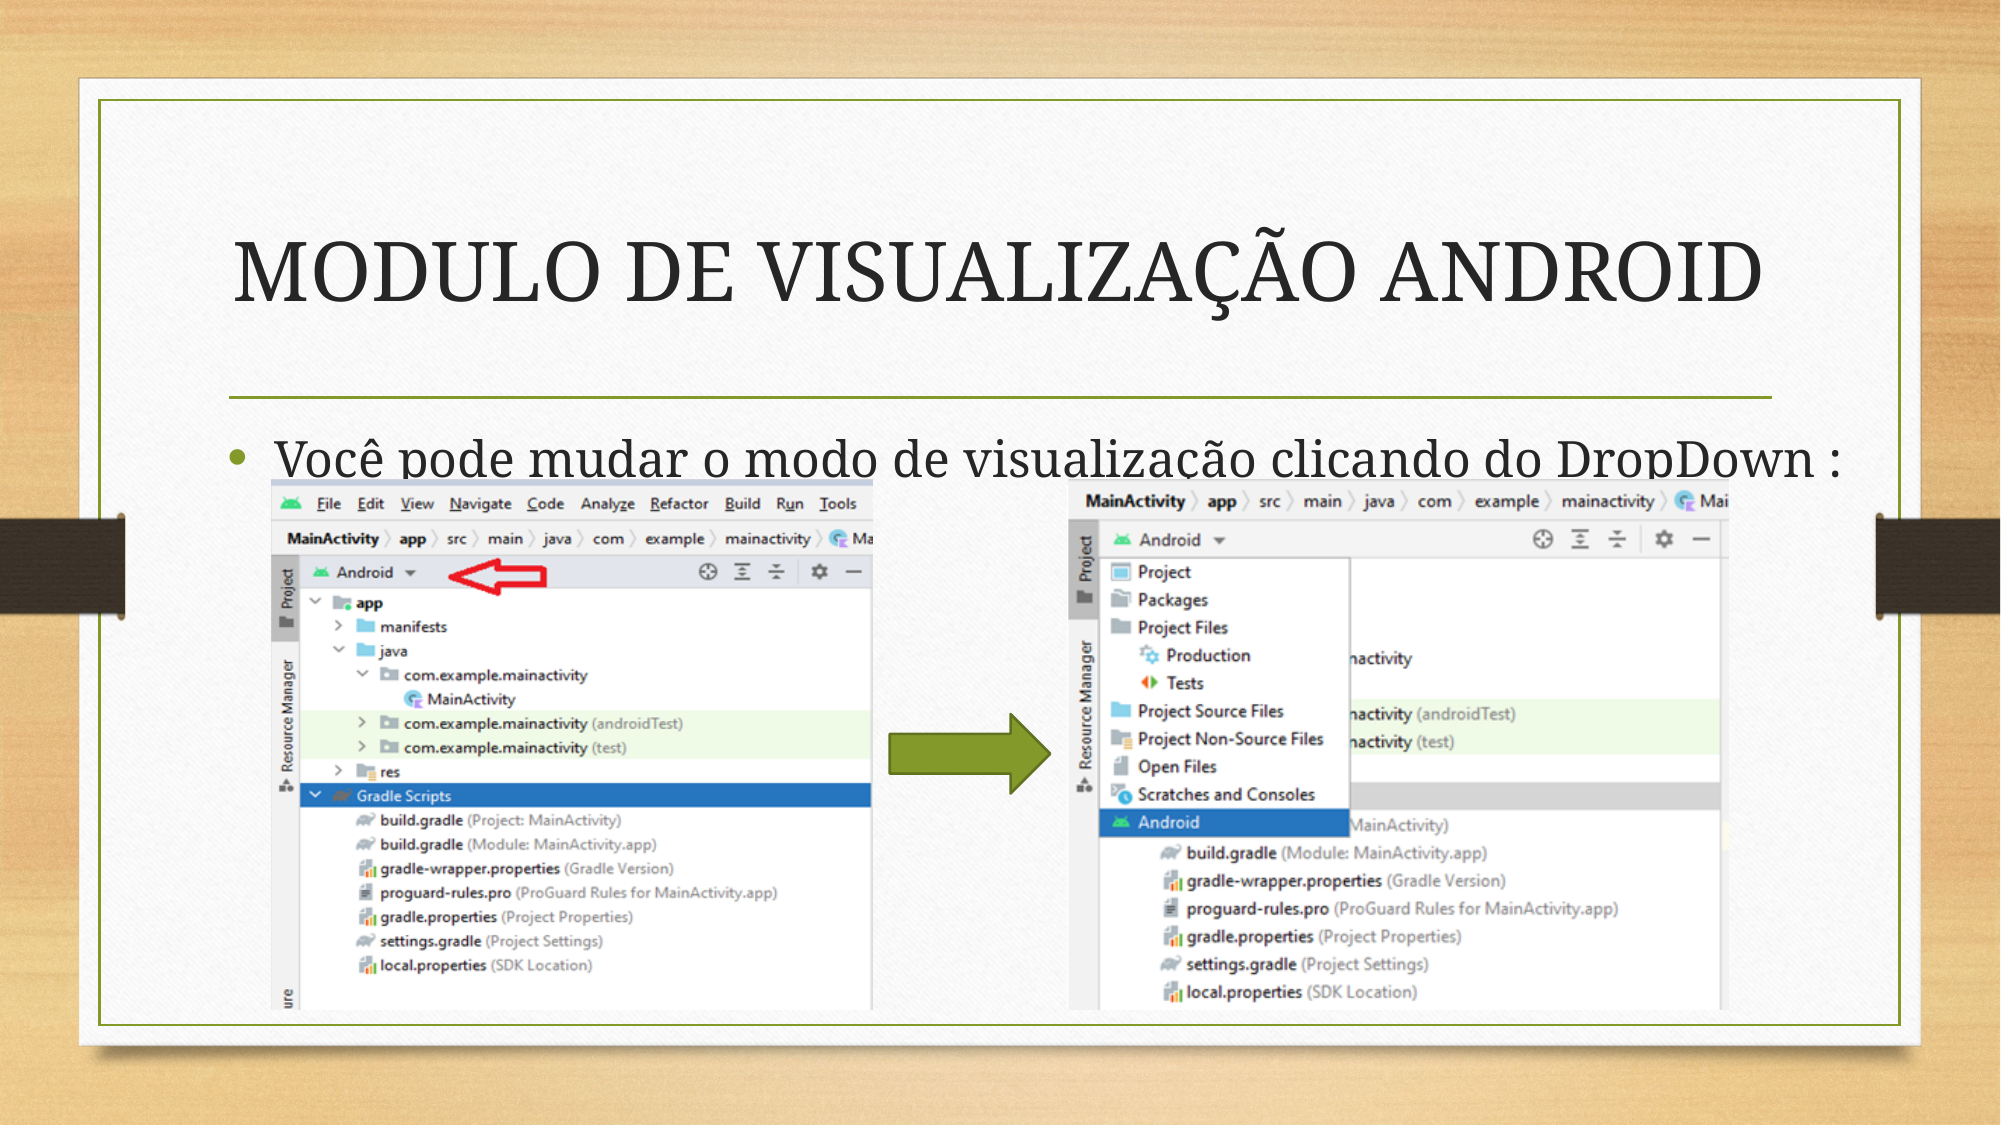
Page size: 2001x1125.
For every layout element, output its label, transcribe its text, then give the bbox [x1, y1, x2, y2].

title MODULO DE VISUALIZAÇÃO ANDROID [212, 161, 1788, 375]
text_box [888, 712, 1052, 795]
list Você pode mudar o modo de visualização clicando do DropDown : [212, 419, 1870, 499]
picture [0, 0, 2001, 1125]
